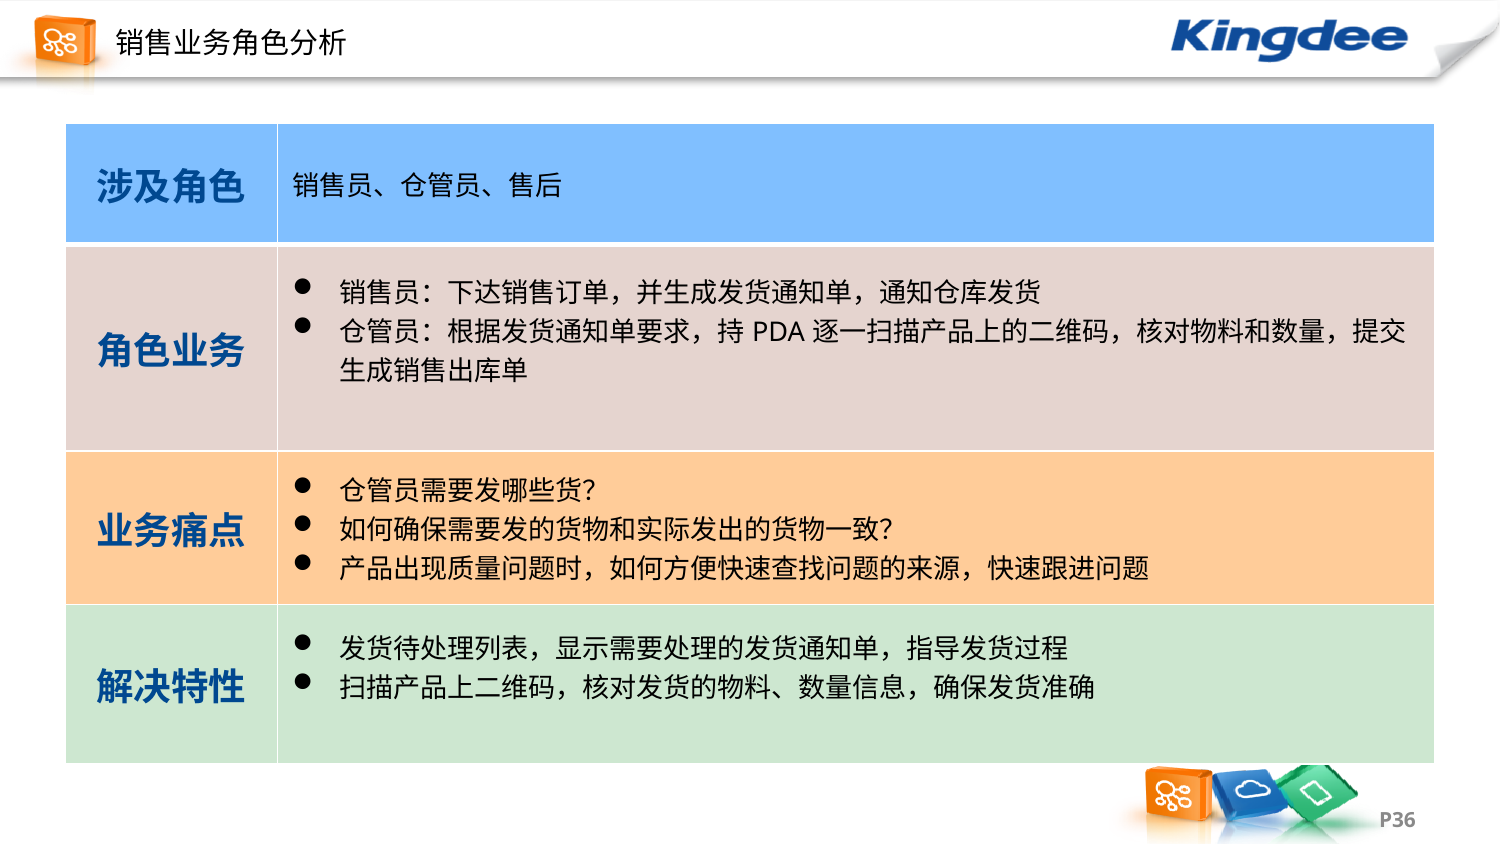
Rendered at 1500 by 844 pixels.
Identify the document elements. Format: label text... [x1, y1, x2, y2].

table_cell 业务痛点 [66, 452, 277, 604]
title 销售业务角色分析 [134, 16, 1306, 68]
table_header 销售员、仓管员、售后 [278, 124, 1434, 242]
picture [1109, 765, 1403, 844]
table_cell 发货待处理列表，显示需要处理的发货通知单，指导发货过程 扫描产品上二维码，核对发货的物料、数量信息，确保发货准确 [278, 605, 1434, 763]
picture [0, 0, 1500, 95]
table_header 涉及角色 [66, 124, 277, 242]
table_cell 角色业务 [66, 247, 277, 450]
table_cell 销售员：下达销售订单，并生成发货通知单，通知仓库发货 仓管员：根据发货通知单要求，持PDA逐一扫描产品上的二维码，核对物料和数量，提交生成销售出库单 [278, 247, 1434, 450]
table_cell 解决特性 [66, 605, 277, 763]
table_cell 仓管员需要发哪些货？ 如何确保需要发的货物和实际发出的货物一致？ 产品出现质量问题时，如何方便快速查找问题的来源，快速跟进问题 [278, 452, 1434, 604]
